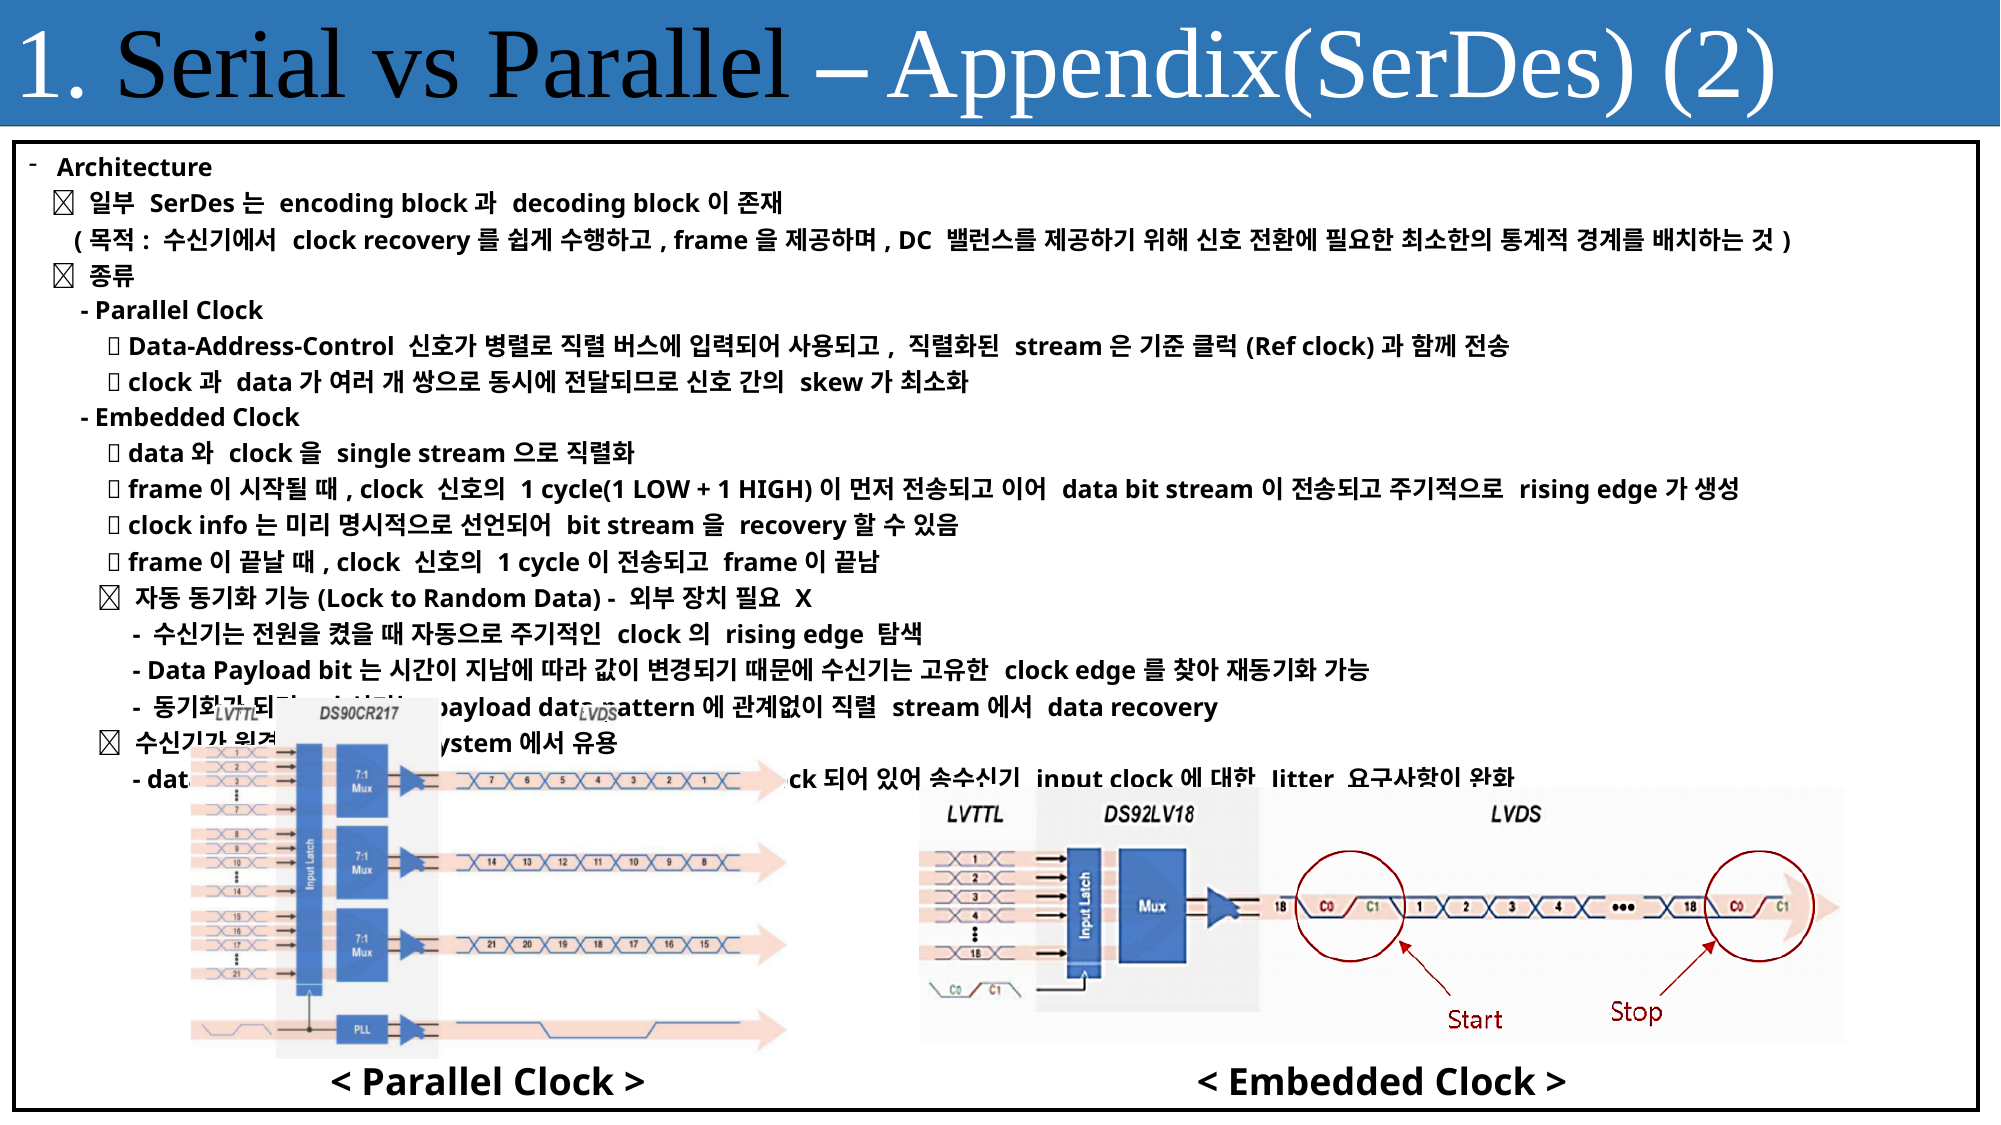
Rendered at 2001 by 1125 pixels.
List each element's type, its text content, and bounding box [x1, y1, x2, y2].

picture [187, 698, 789, 1059]
text_box < Embedded Clock > [1184, 1058, 1581, 1104]
picture [919, 787, 1845, 1043]
text_box 1. Serial vs Parallel – Appendix(SerDes) (2) [0, 0, 2000, 126]
table_header Architecture  일부 SerDes는 encoding block과 decoding block이 존재 (목적: 수신기에서 clock recovery를 쉽게 수행하고, frame을 제공하며, DC 밸런스를 제공하기 위해 신호 전환에 필요한 최소한의 통계적 경계를 배치하는 것)  종류 - Parallel Clock  Data-Address-Control 신호가 병렬로 직렬 버스에 입력되어 사용되고, 직렬화된 stream은 기준 클럭(Ref clock)과 함께 전송  clock과 data가 여러 개 쌍으로 동시에 전달되므로 신호 간의 skew가 최소화 - Embedded Clock  data와 clock을 single stream으로 직렬화  frame이 시작될 때, clock 신호의 1 cycle(1 LOW + 1 HIGH)이 먼저 전송되고 이어 data bit stream이 전송되고 주기적으로 rising edge가 생성  clock info는 미리 명시적으로 선언되어 bit stream을 recovery할 수 있음  frame이 끝날 때, clock 신호의 1 cycle이 전송되고 frame이 끝남  자동 동기화 기능(Lock to Random Data) - 외부 장치 필요 X - 수신기는 전원을 켰을 때 자동으로 주기적인 clock의 rising edge 탐색 - Data Payload bit는 시간이 지남에 따라 값이 변경되기 때문에 수신기는 고유한 clock edge를 찾아 재동기화 가능 - 동기화가 되면, 수신기는 payload data pattern에 관계없이 직렬 stream에서 data recovery  수신기가 원격 모듈에 있는 system에서 유용 - data timing이 수신기 내부 embedded clock에 의해 lock되어 있어 송수신기 input clock에 대한 Jitter 요구사항이 완화 [16, 144, 1976, 1108]
text_box < Parallel Clock > [311, 1059, 666, 1104]
